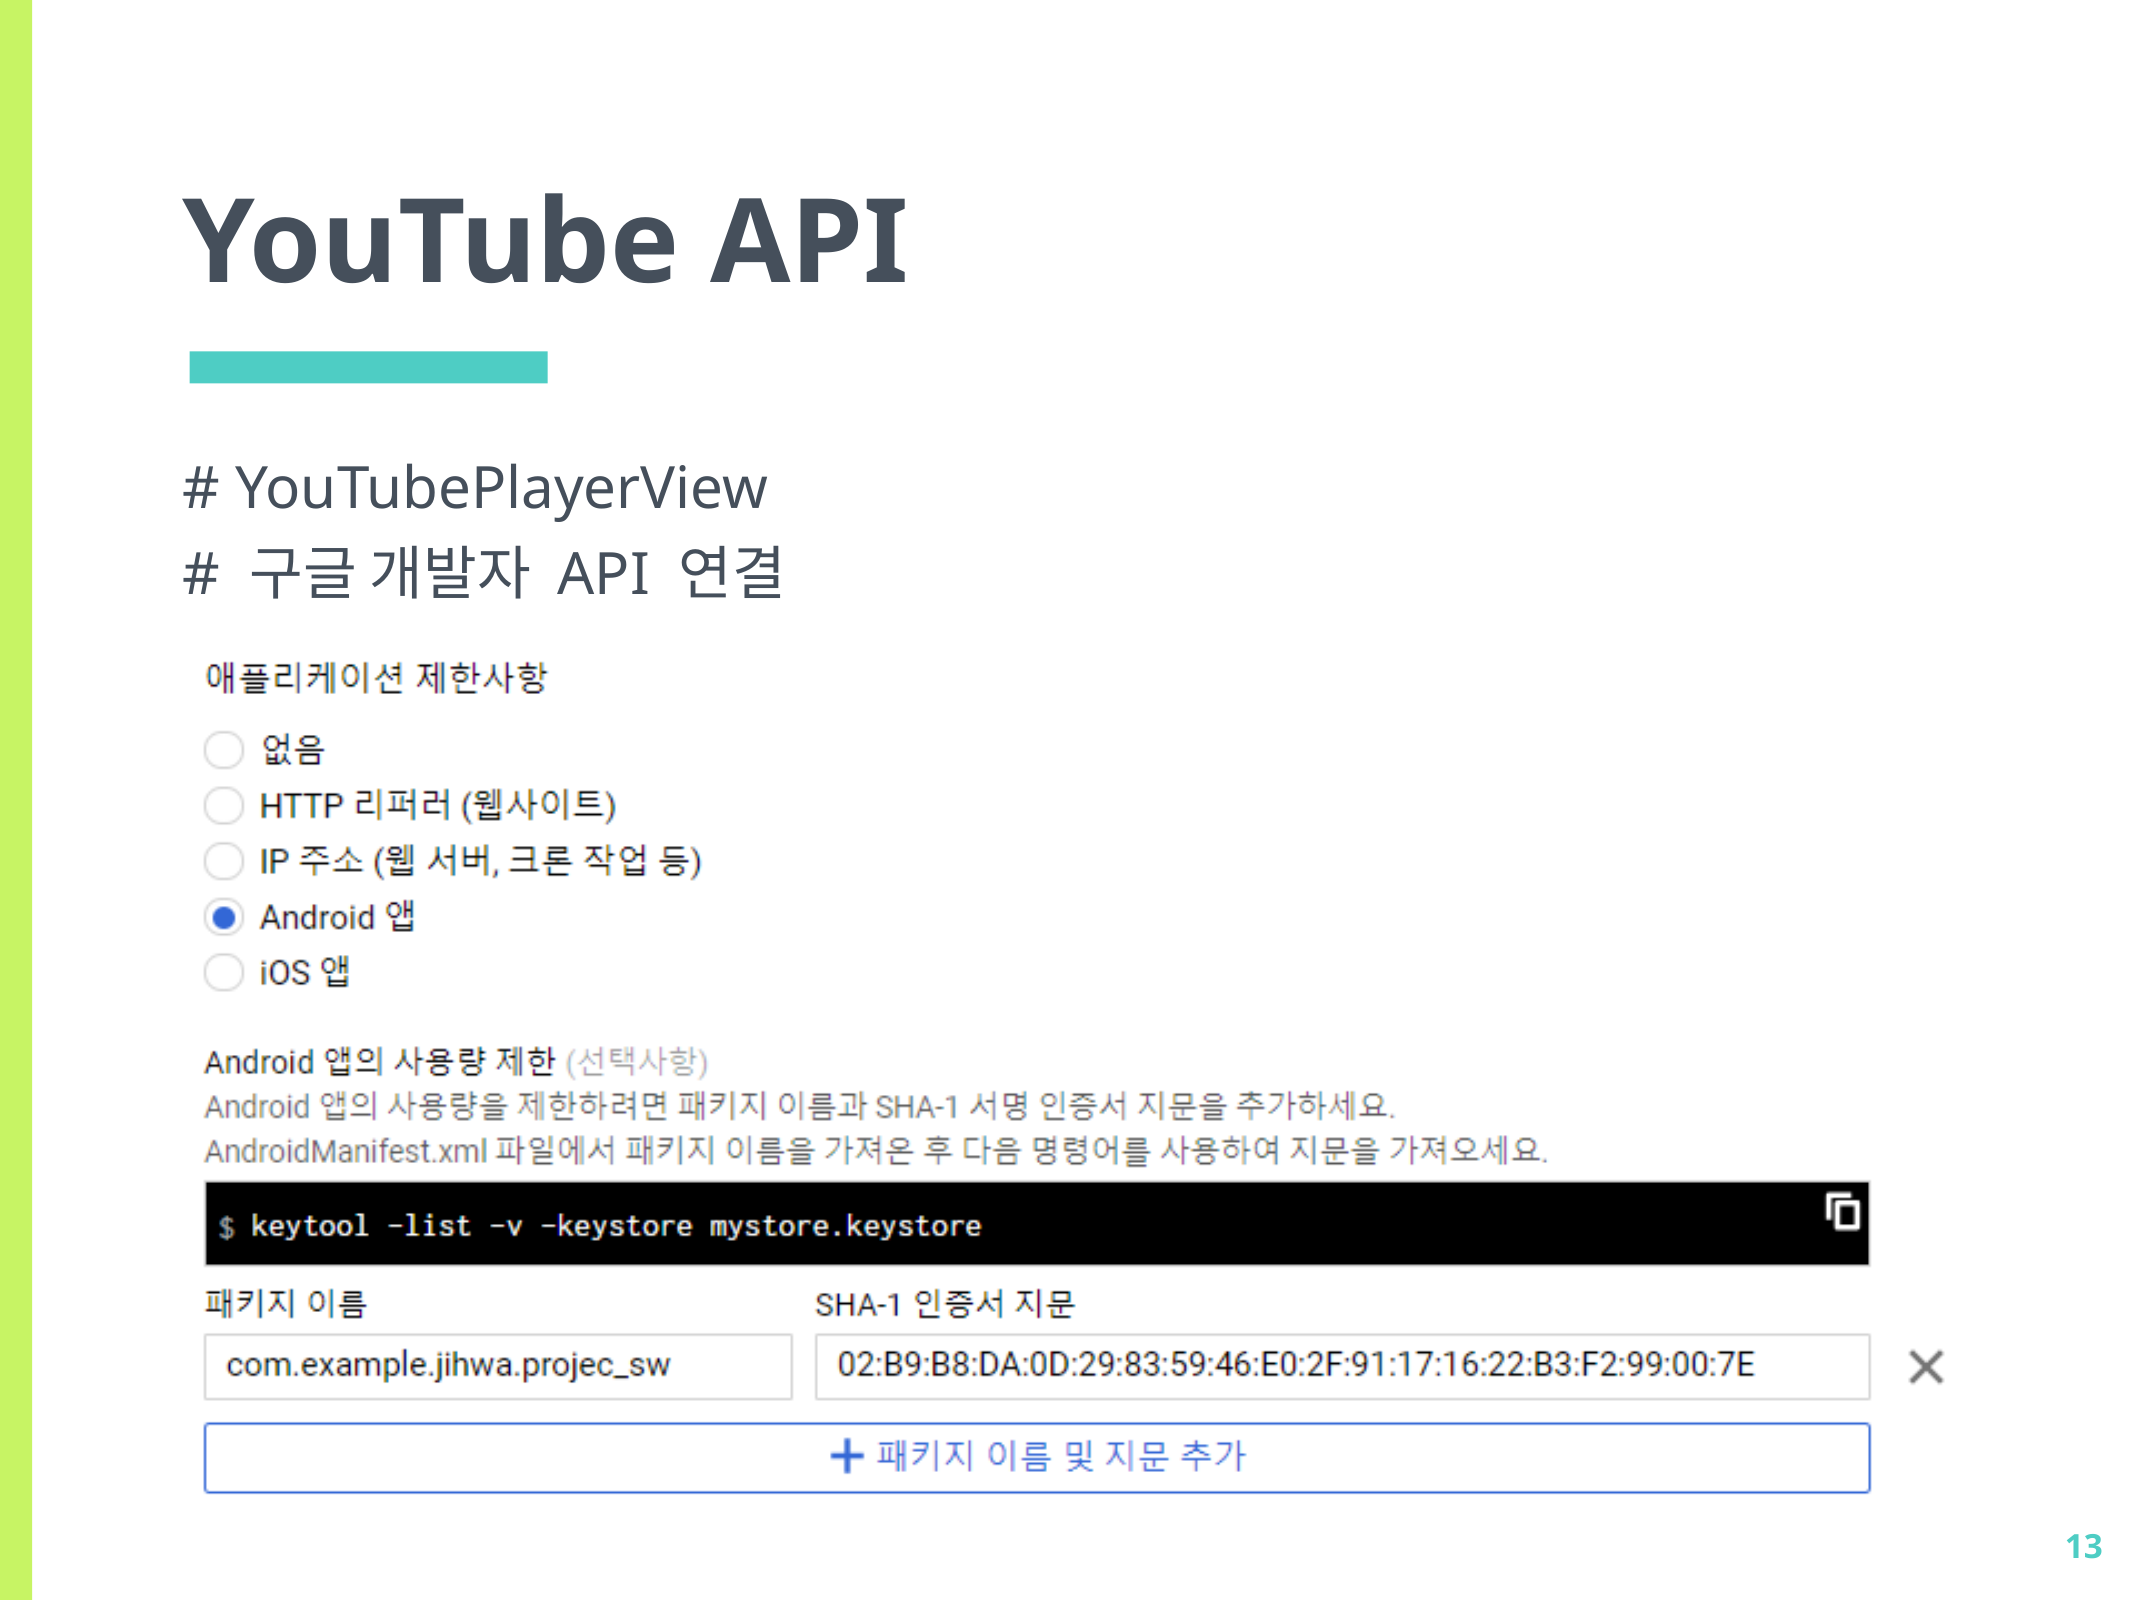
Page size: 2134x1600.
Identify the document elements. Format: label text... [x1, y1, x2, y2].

text_box YouTube API [161, 144, 1067, 328]
list # YouTubePlayerView # 구글 개발자 API 연결 [148, 428, 1985, 627]
slide_number 13 [2042, 1503, 2125, 1587]
picture [148, 627, 2008, 1553]
